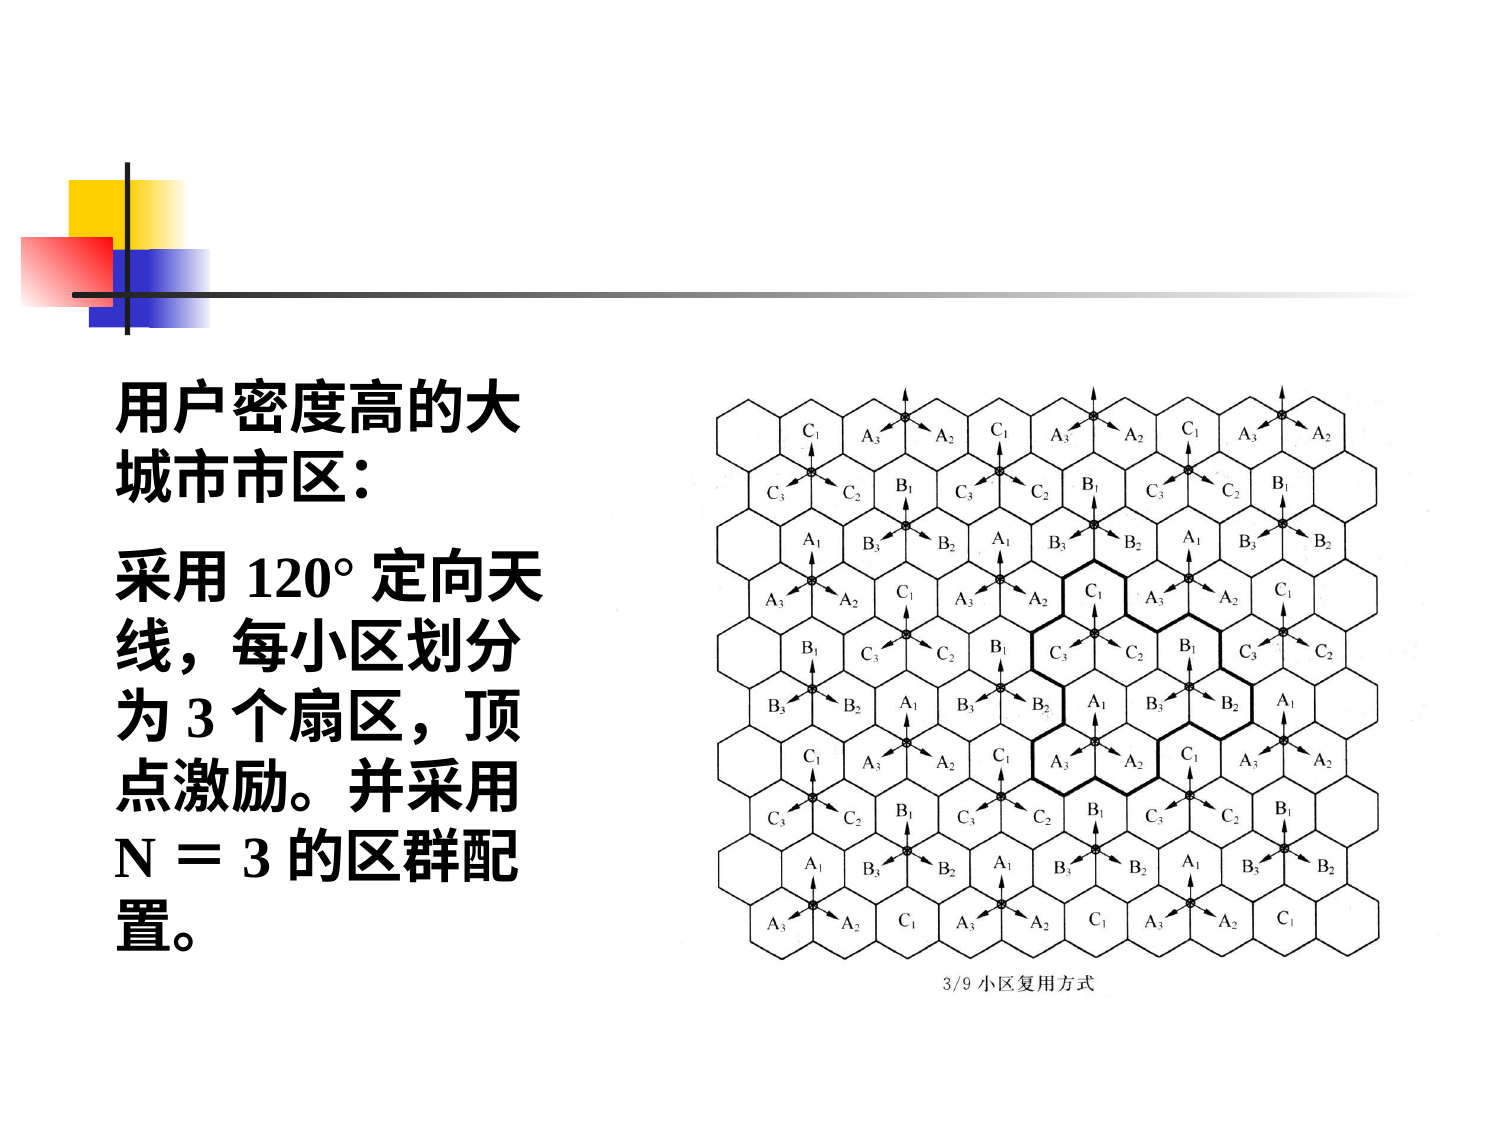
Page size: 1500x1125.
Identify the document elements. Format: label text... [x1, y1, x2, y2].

text_box 用户密度高的大城市市区： 采用120°定向天线，每小区划分为3个扇区，顶点激励。并采用N＝3的区群配置。 [99, 362, 588, 967]
picture [599, 374, 1456, 1000]
